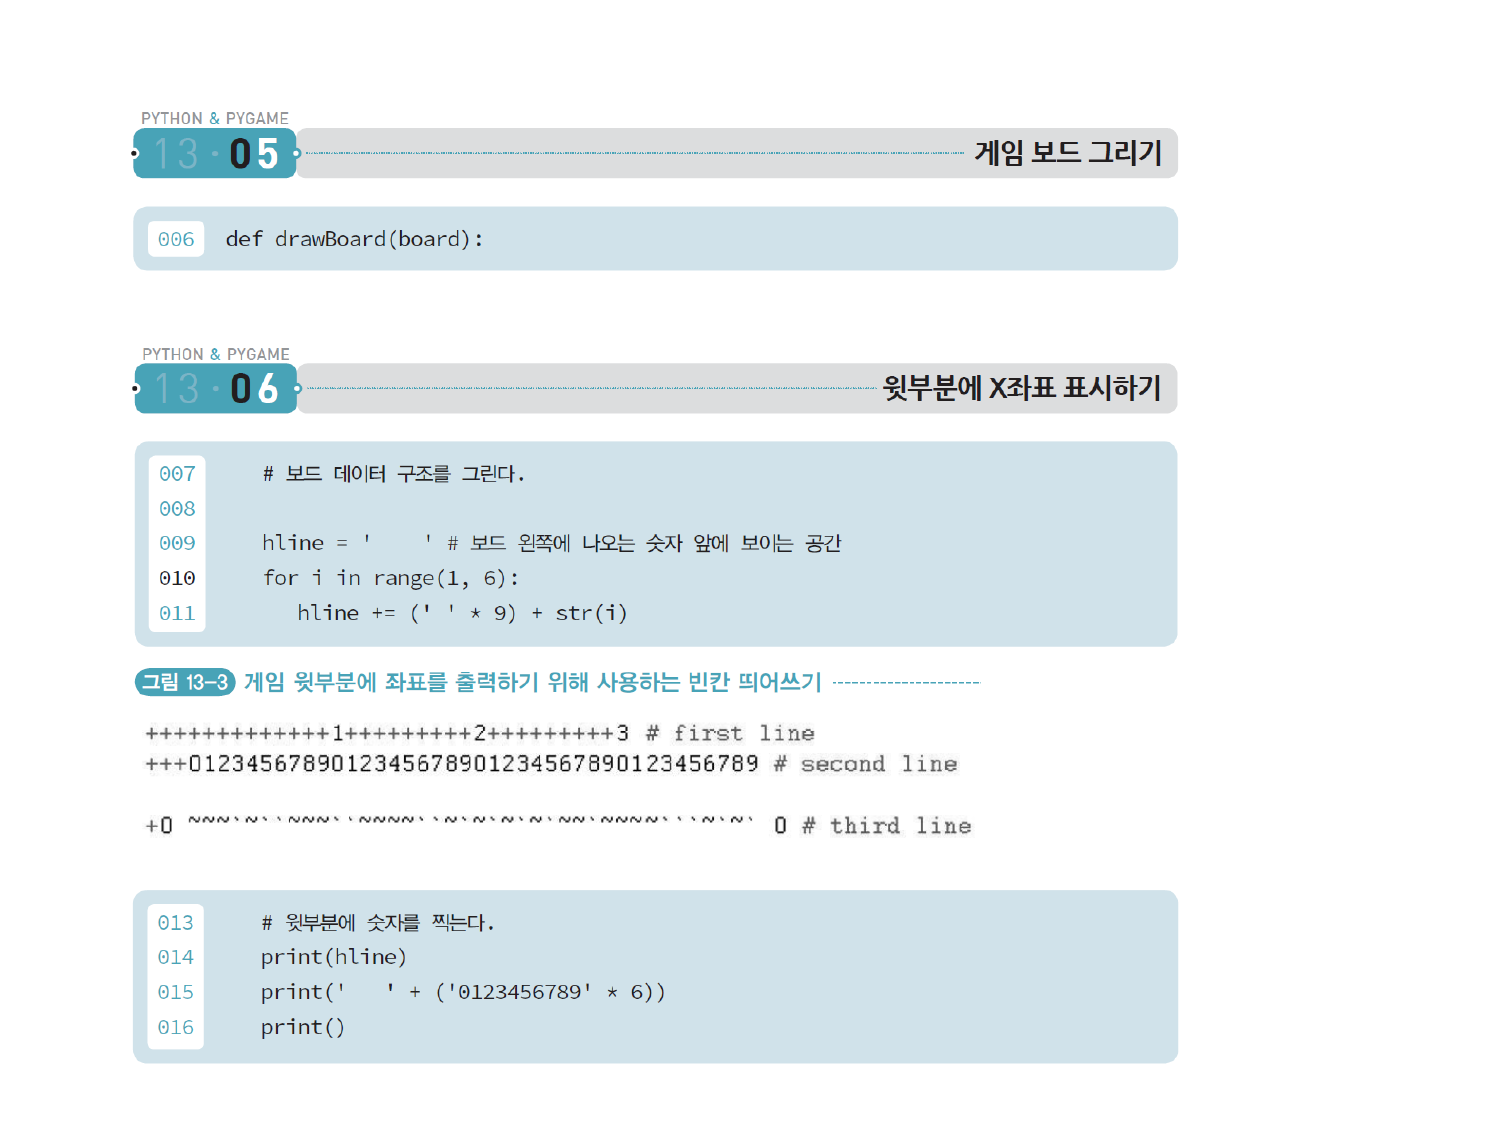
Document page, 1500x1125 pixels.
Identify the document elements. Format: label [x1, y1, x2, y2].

picture [129, 887, 1182, 1066]
picture [129, 662, 981, 848]
picture [129, 107, 1182, 274]
picture [129, 343, 1182, 651]
